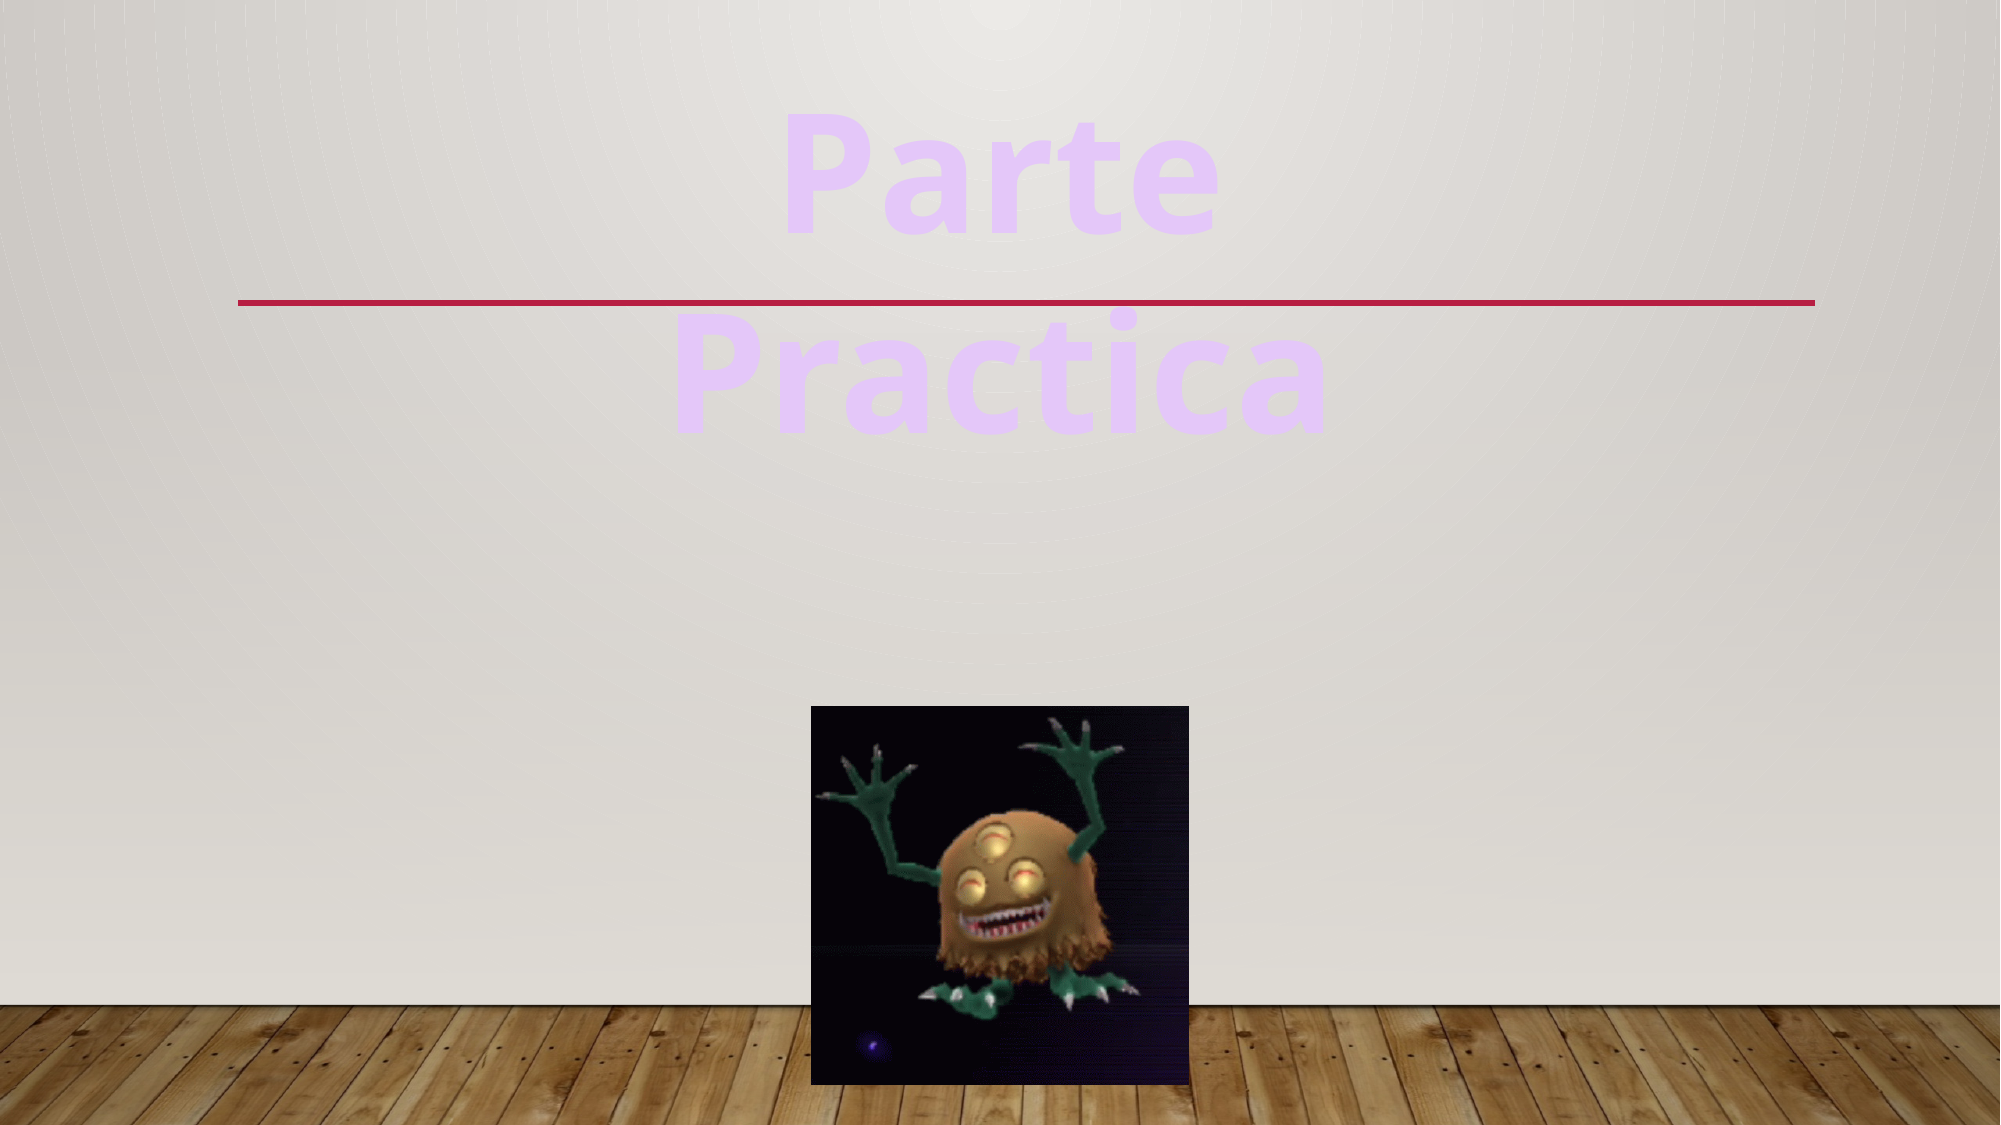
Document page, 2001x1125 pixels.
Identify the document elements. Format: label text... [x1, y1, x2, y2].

picture [0, 706, 2000, 1125]
text_box Parte Practica [507, 59, 1492, 475]
